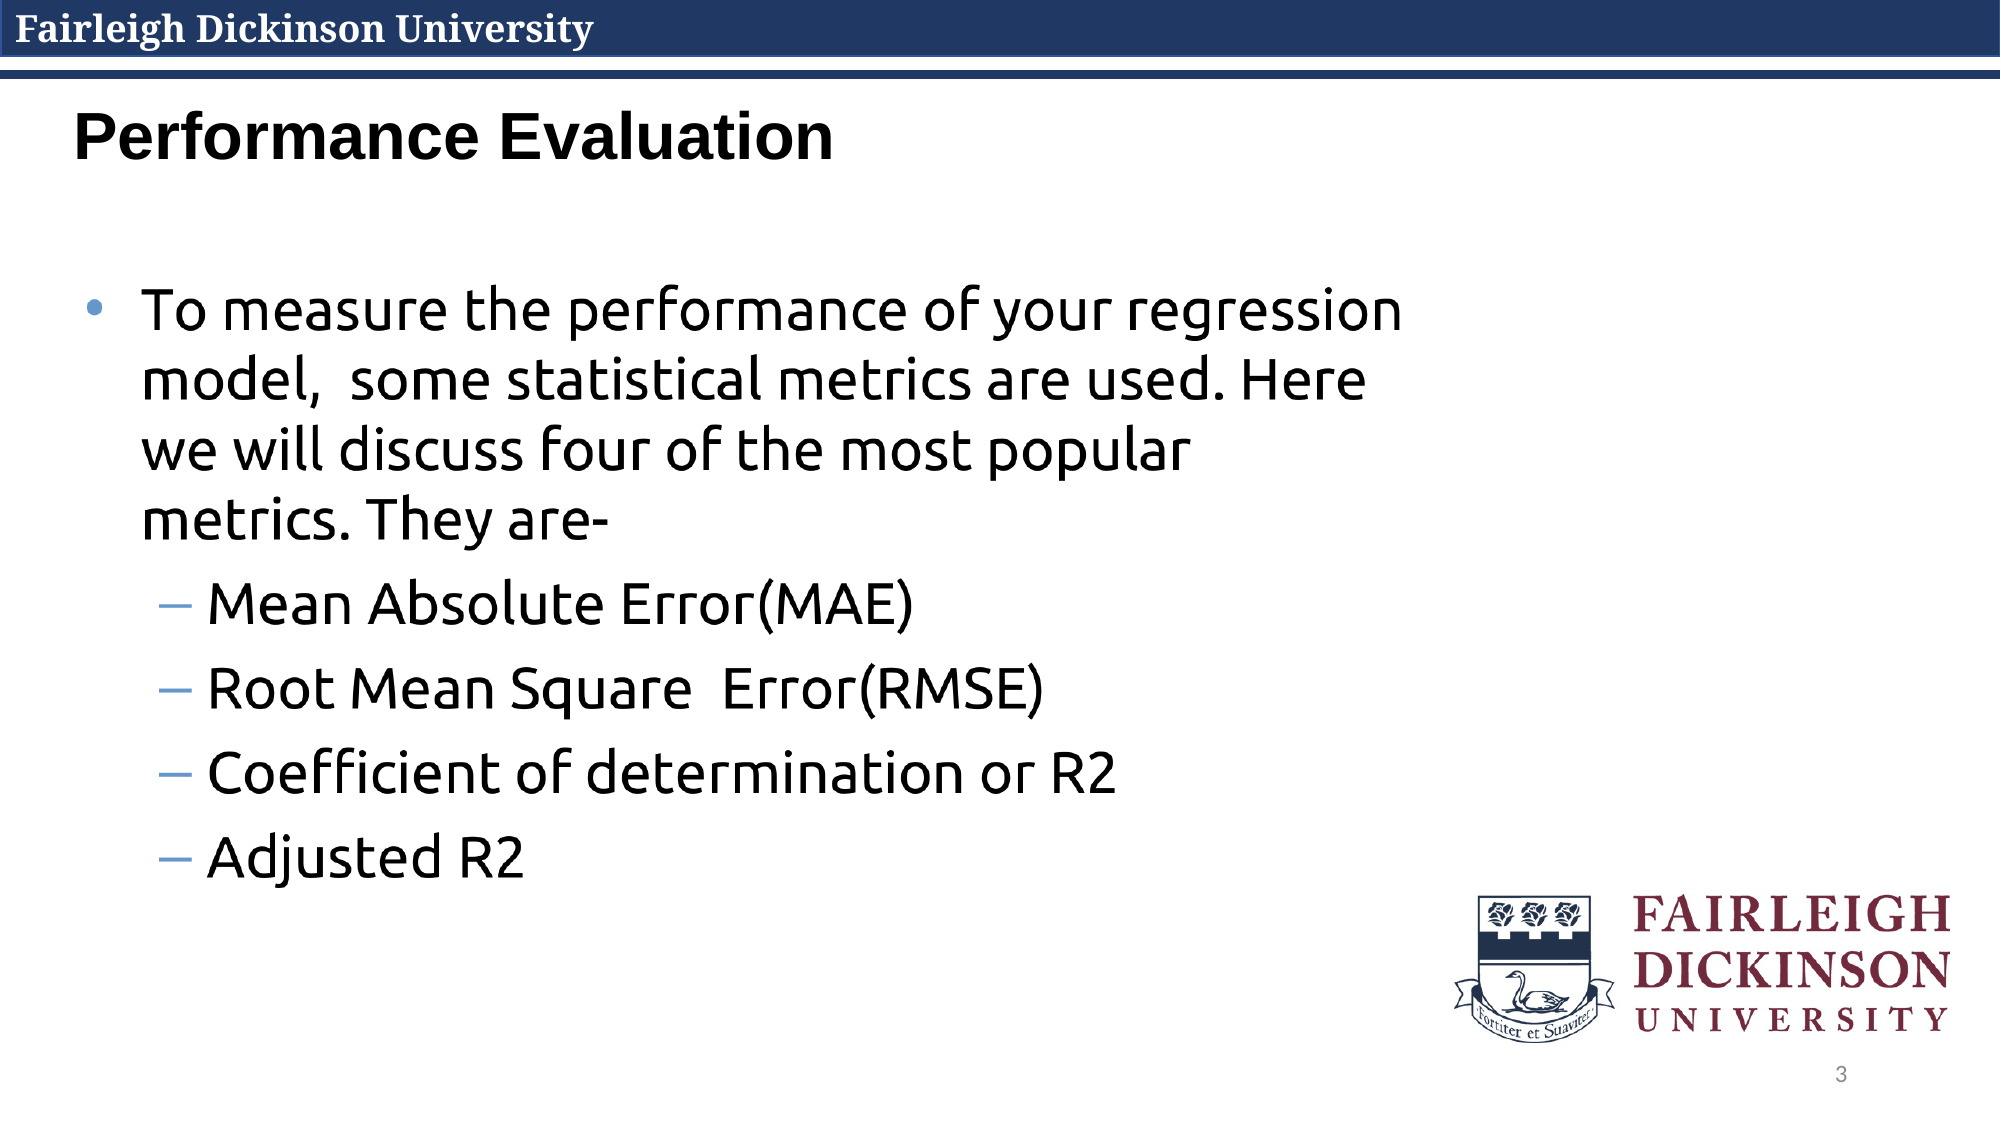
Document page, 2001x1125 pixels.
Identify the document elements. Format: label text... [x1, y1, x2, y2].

title Performance Evaluation [71, 36, 1443, 74]
picture [1454, 894, 1950, 1043]
title Performance Evaluation [71, 75, 1443, 228]
picture [73, 263, 1413, 895]
slide_number 3 [1412, 1042, 1863, 1103]
text_box Fairleigh Dickinson University [0, 0, 2000, 57]
